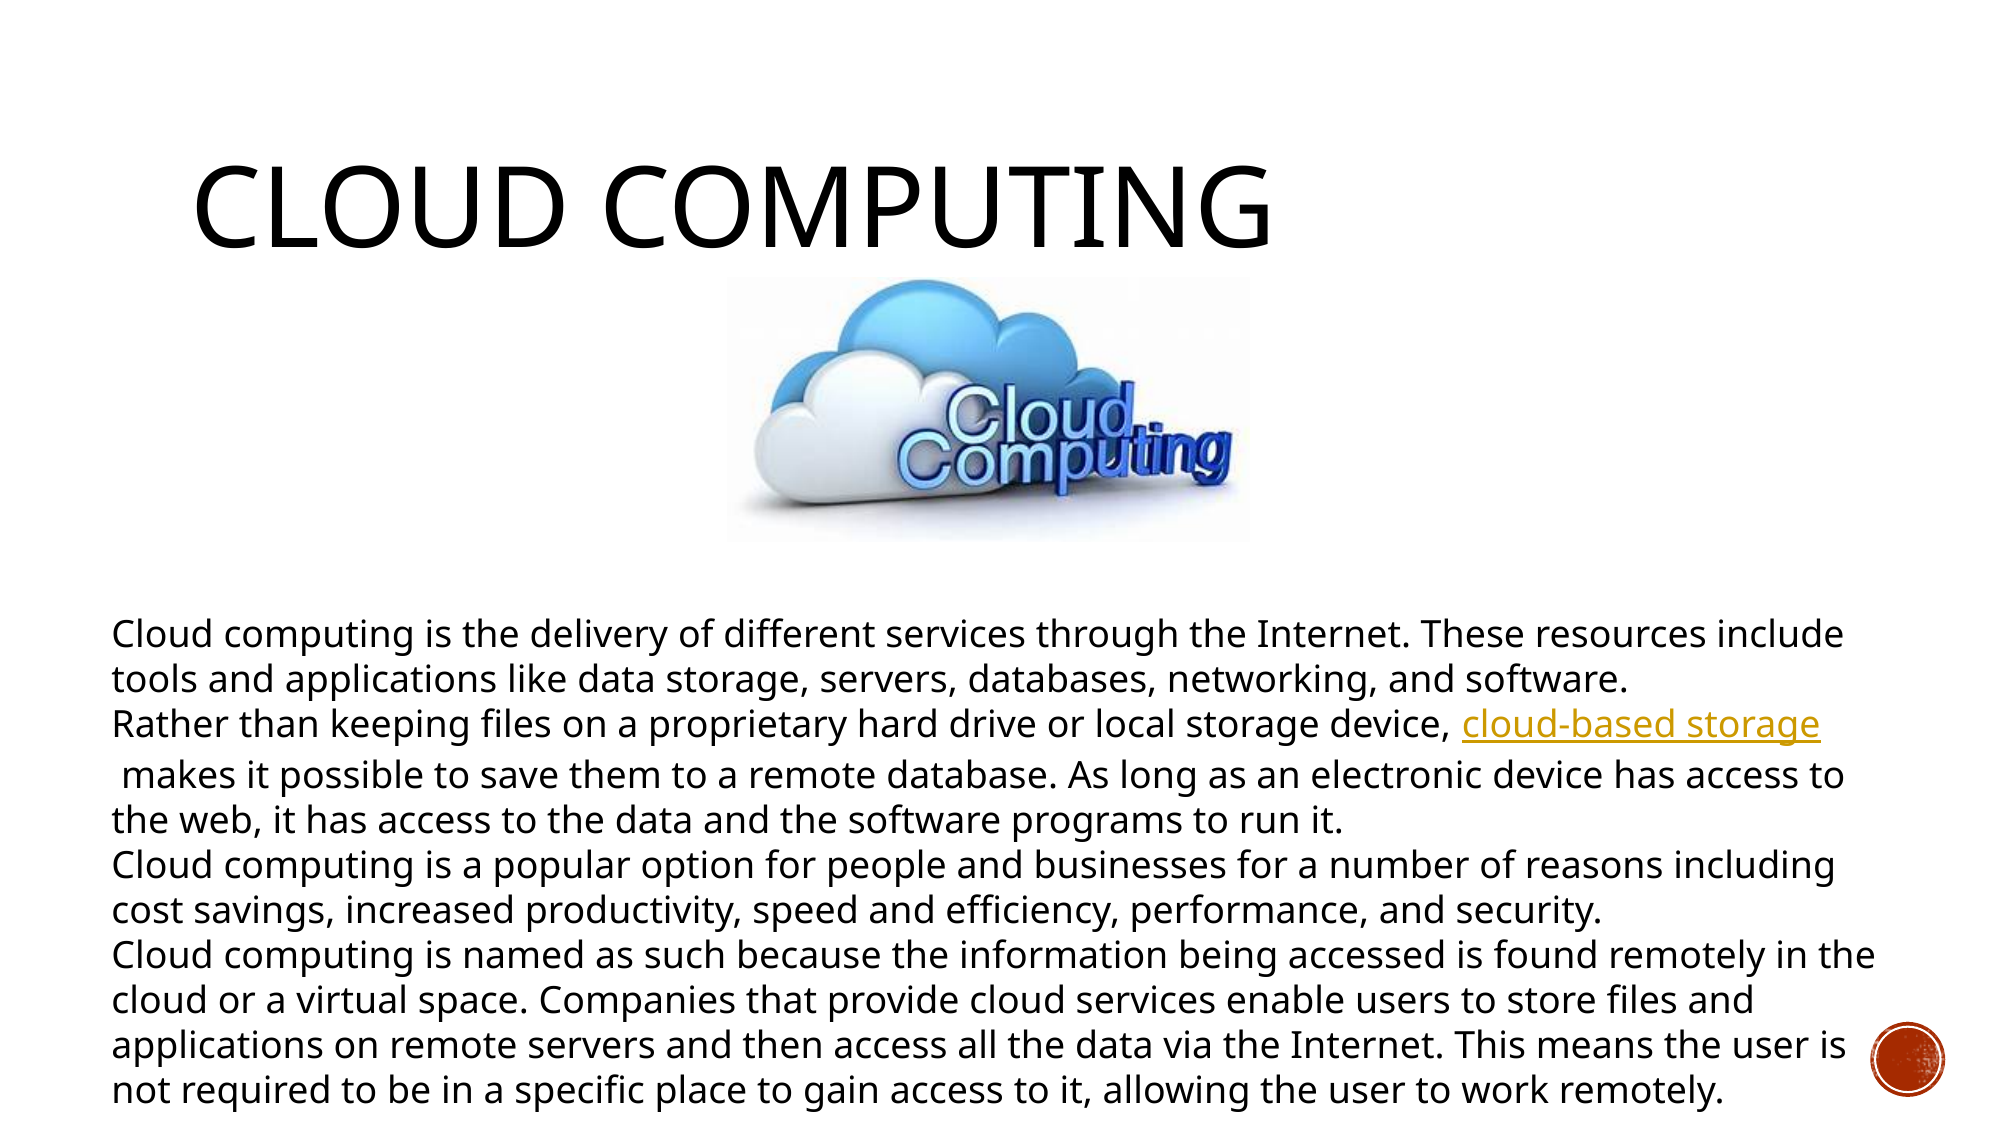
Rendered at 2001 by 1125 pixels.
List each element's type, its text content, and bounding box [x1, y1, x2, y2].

title CLOUD COMPUTING [175, 79, 1826, 344]
text_box Cloud computing is the delivery of different services through the Internet. These resources include tools and applications like data storage, servers, databases, networking, and software. Rather than keeping files on a proprietary hard drive or local storage device, cloud-based storage makes it possible to save them to a remote database. As long as an electronic device has access to the web, it has access to the data and the software programs to run it. Cloud computing is a popular option for people and businesses for a number of reasons including cost savings, increased productivity, speed and efficiency, performance, and security. Cloud computing is named as such because the information being accessed is found remotely in the cloud or a virtual space. Companies that provide cloud services enable users to store files and applications on remote servers and then access all the data via the Internet. This means the user is not required to be in a specific place to gain access to it, allowing the user to work remotely. [96, 602, 1922, 1119]
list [731, 280, 1248, 539]
